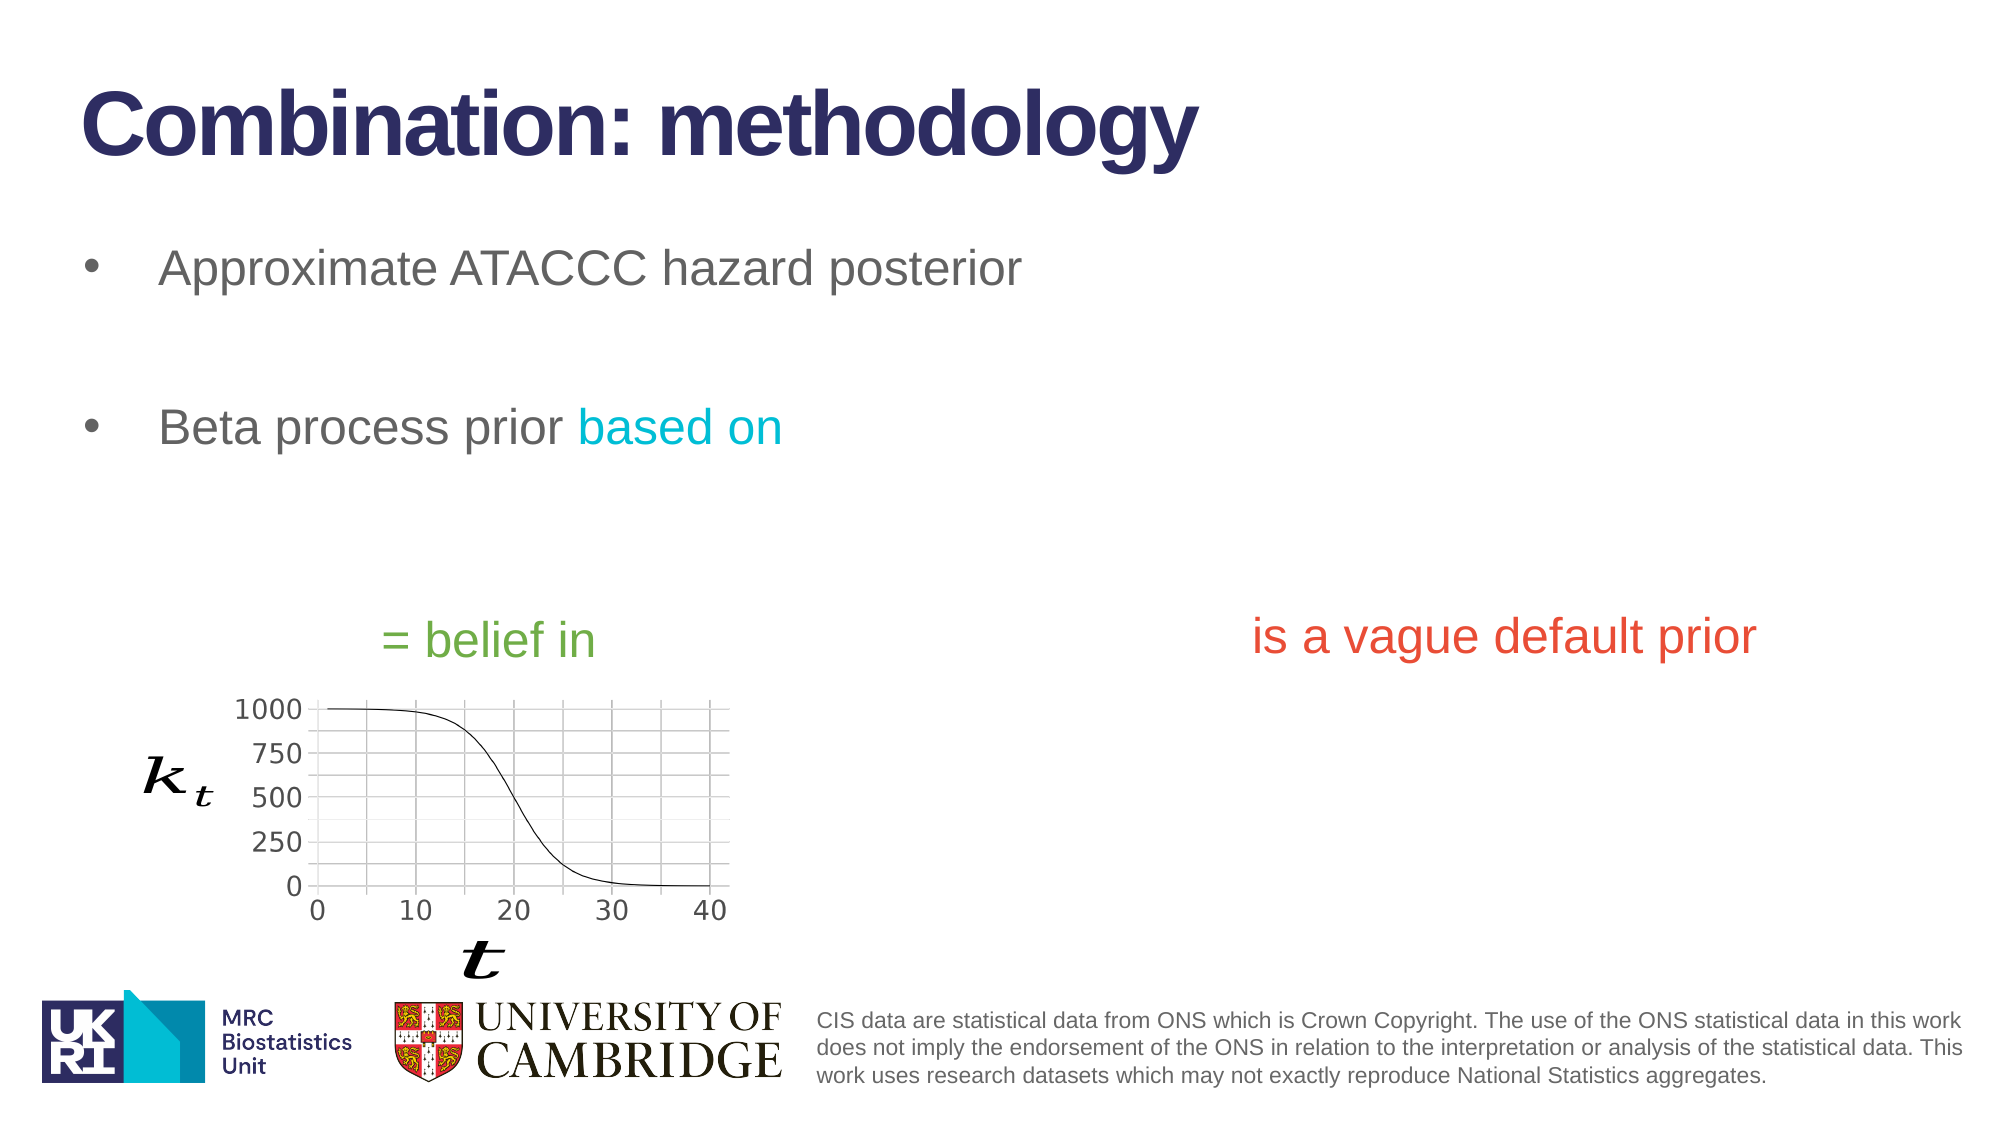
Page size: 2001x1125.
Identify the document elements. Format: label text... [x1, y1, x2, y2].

picture [42, 990, 782, 1083]
text_box CIS data are statistical data from ONS which is Crown Copyright. The use of the ONS statistical data in this work does not imply the endorsement of the ONS in relation to the interpretation or analysis of the statistical data. This work uses research datasets which may not exactly reproduce National Statistics aggregates. [801, 998, 1988, 1096]
picture [234, 694, 735, 926]
text_box Combination: methodology [66, 56, 1907, 182]
